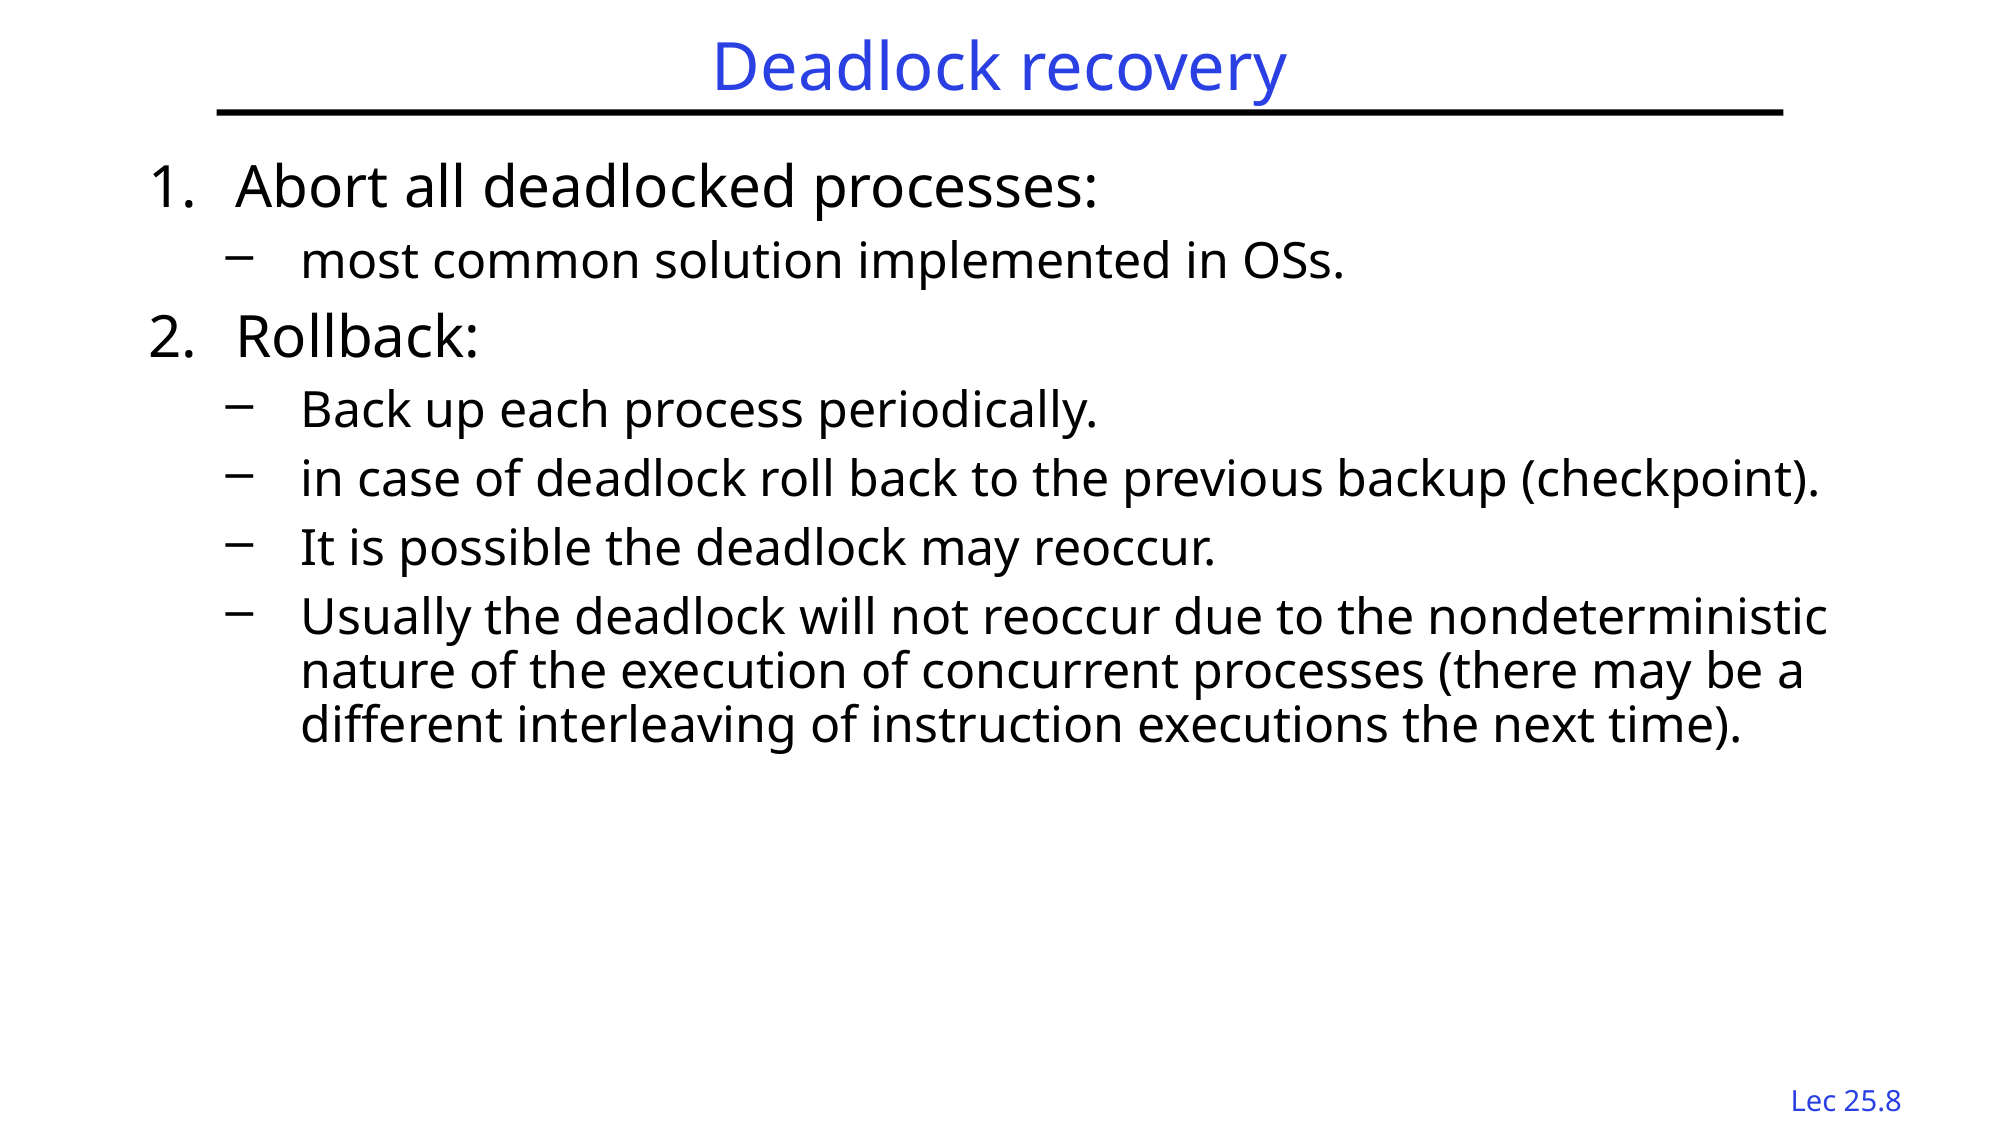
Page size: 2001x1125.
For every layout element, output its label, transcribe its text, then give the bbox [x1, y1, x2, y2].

title Deadlock recovery [216, 24, 1784, 113]
list Abort all deadlocked processes: most common solution implemented in OSs. Rollback: Back up each process periodically. in case of deadlock roll back to the previous backup (checkpoint). It is possible the deadlock may reoccur. Usually the deadlock will not reoccur due to the nondeterministic nature of the execution of concurrent processes (there may be a different interleaving of instruction executions the next time). [133, 149, 1867, 988]
